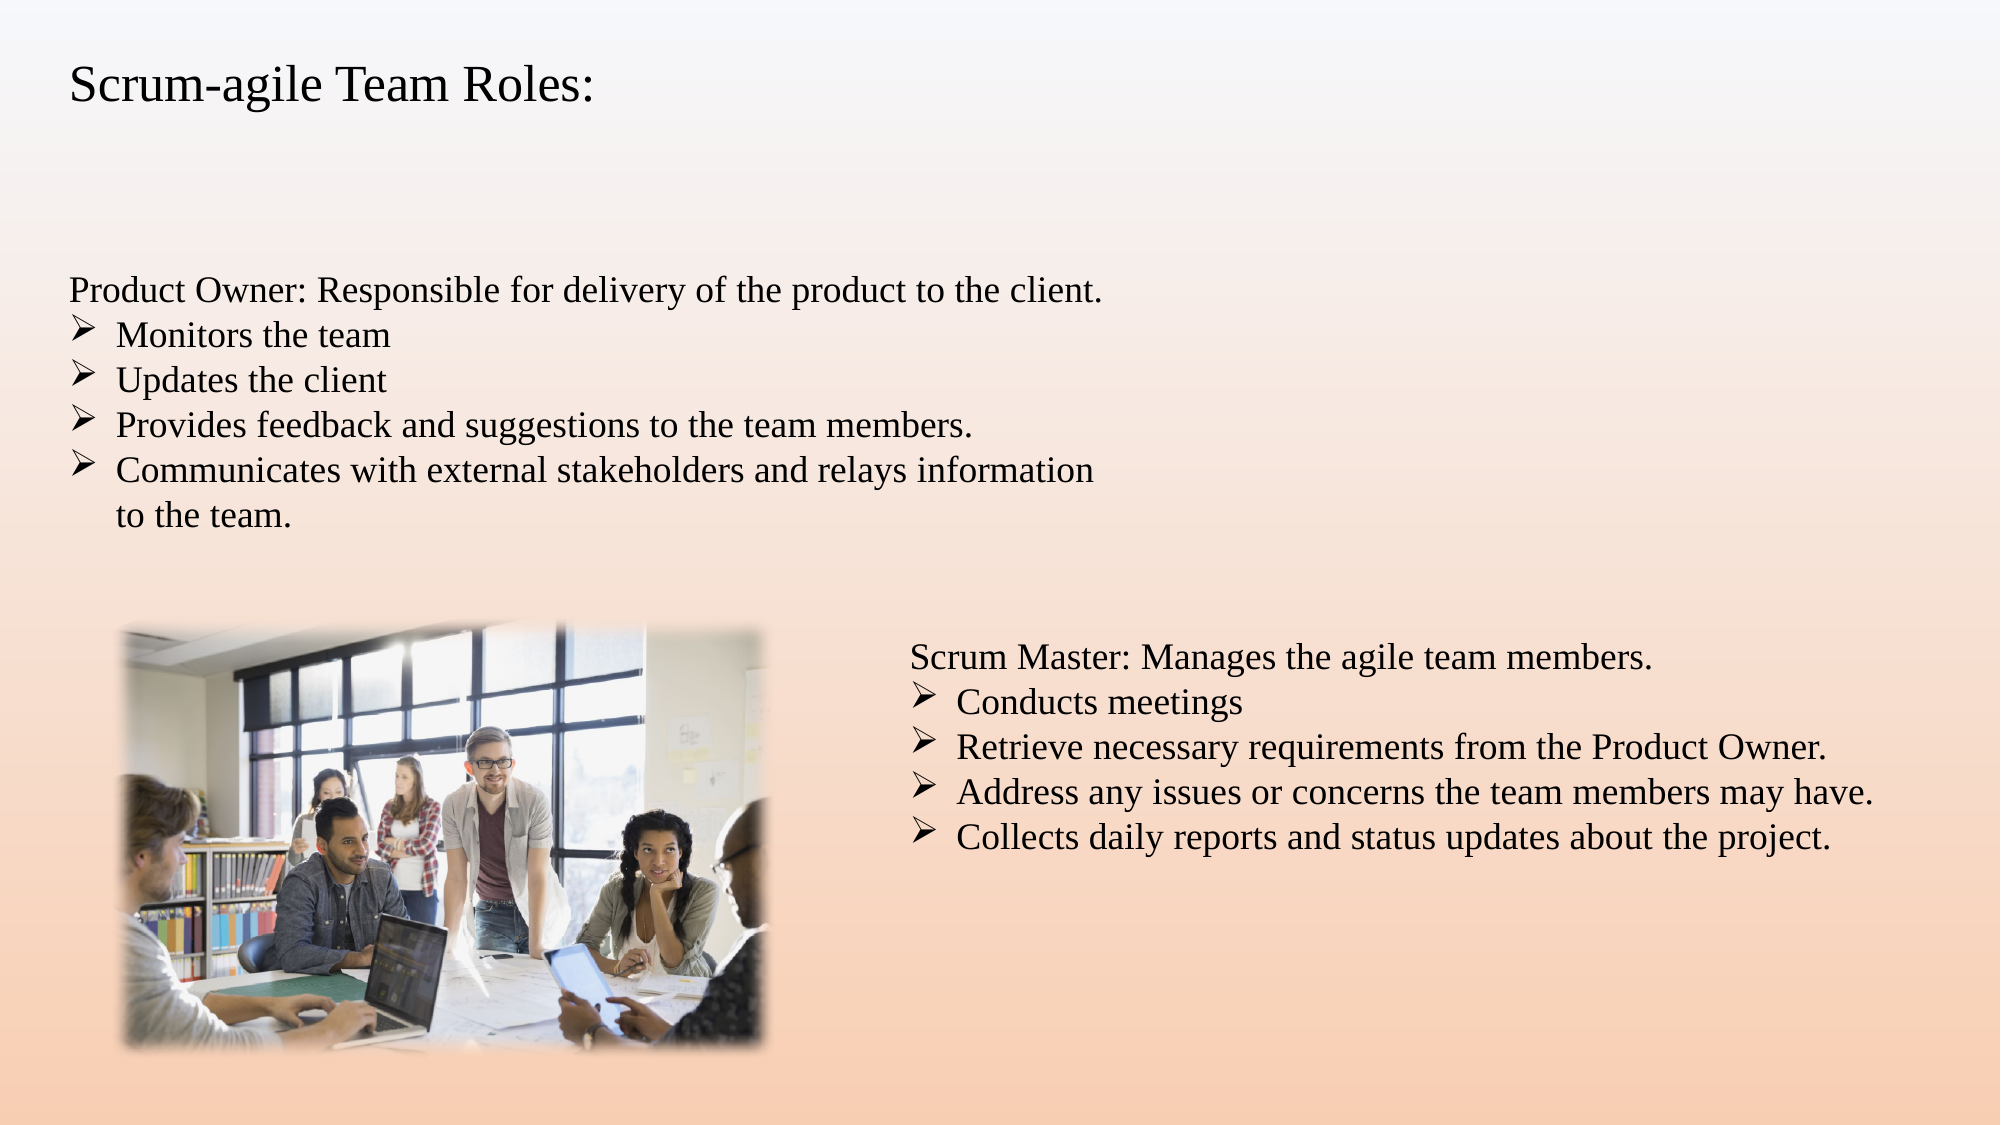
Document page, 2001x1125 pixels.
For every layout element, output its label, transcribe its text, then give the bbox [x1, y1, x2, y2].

text_box Product Owner: Responsible for delivery of the product to the client. Monitors the team Updates the client Provides feedback and suggestions to the team members. Communicates with external stakeholders and relays information to the team. [54, 257, 1135, 543]
text_box Scrum Master: Manages the agile team members. Conducts meetings Retrieve necessary requirements from the Product Owner. Address any issues or concerns the team members may have. Collects daily reports and status updates about the project. [894, 625, 1934, 865]
picture [111, 616, 775, 1059]
text_box Scrum-agile Team Roles: [54, 41, 967, 119]
